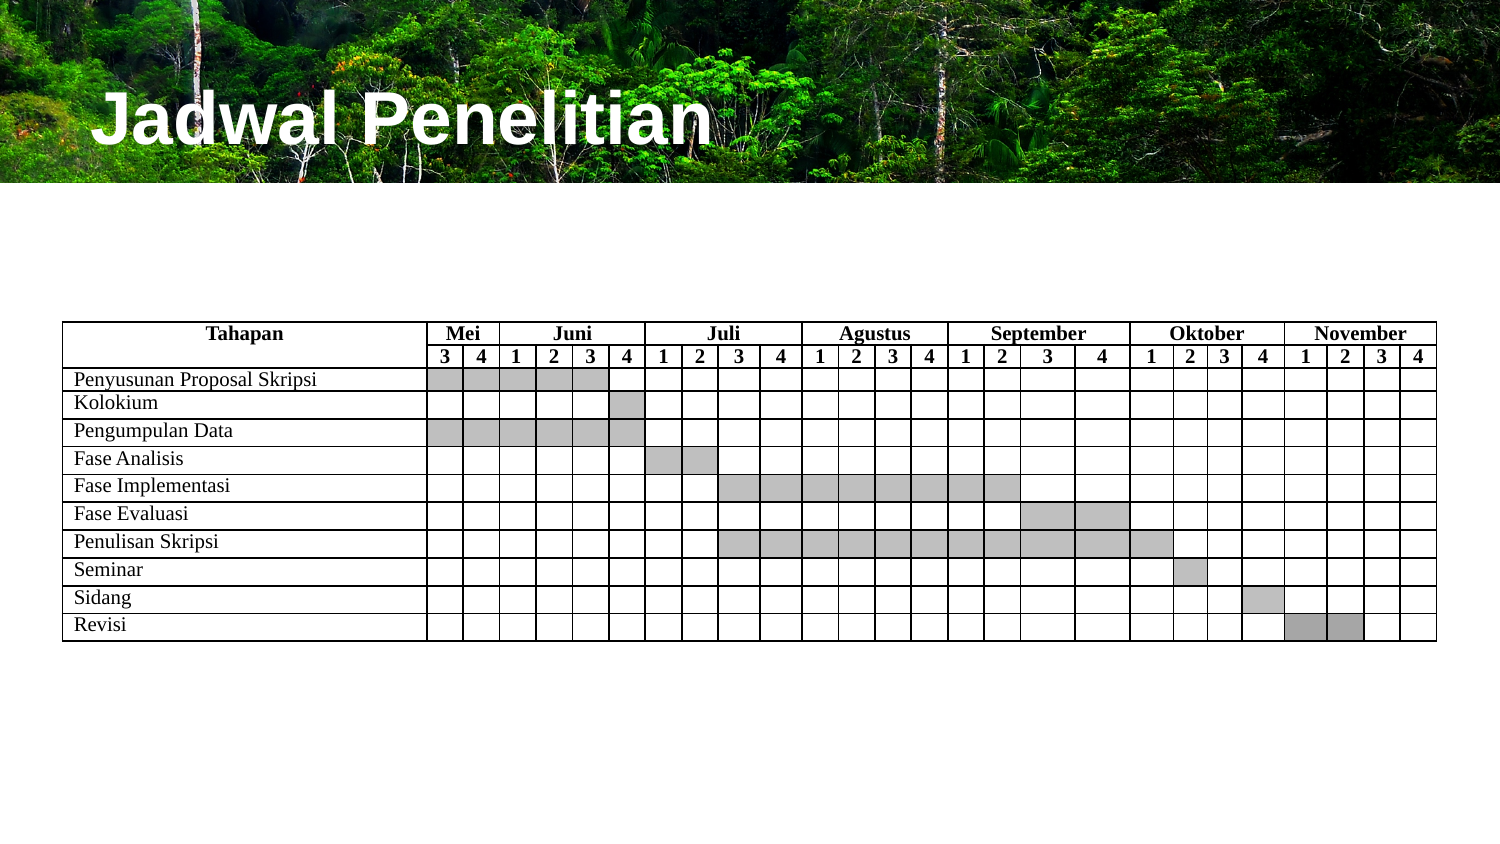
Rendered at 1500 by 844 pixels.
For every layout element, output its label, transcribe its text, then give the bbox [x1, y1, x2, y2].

table_cell [683, 559, 717, 585]
table_cell [719, 531, 759, 557]
table_cell 3 [573, 346, 608, 367]
table_cell [464, 392, 499, 418]
table_cell [876, 531, 910, 557]
table_cell [949, 614, 983, 640]
table_cell [839, 559, 874, 585]
table_cell [500, 587, 535, 613]
table_cell [761, 420, 801, 446]
table_cell [1076, 369, 1129, 390]
table_cell [1076, 447, 1129, 474]
table_cell [761, 447, 801, 474]
table_cell [949, 369, 983, 390]
table_cell [646, 587, 681, 613]
table_cell [1021, 447, 1074, 474]
table_cell [1285, 503, 1326, 529]
table_cell [949, 392, 983, 418]
table_cell [1365, 447, 1399, 474]
table_cell [1365, 531, 1399, 557]
table_cell [537, 392, 572, 418]
table_cell [1131, 392, 1173, 418]
table_cell [1401, 420, 1436, 446]
table_cell [428, 447, 462, 474]
table_cell [1174, 392, 1207, 418]
table_cell [464, 587, 499, 613]
table_cell [500, 475, 535, 501]
table_cell [1328, 559, 1363, 585]
table_cell [464, 420, 499, 446]
table_cell [839, 531, 874, 557]
table_cell [719, 614, 759, 640]
table_cell [1401, 369, 1436, 390]
table_cell [912, 447, 947, 474]
table_cell [1131, 475, 1173, 501]
table_cell [912, 392, 947, 418]
table_cell [1243, 420, 1284, 446]
table_cell [646, 447, 681, 474]
table_cell [1208, 369, 1241, 390]
table_cell [912, 531, 947, 557]
table_cell [949, 559, 983, 585]
table_cell [719, 587, 759, 613]
table_cell [573, 587, 608, 613]
table_cell [839, 369, 874, 390]
table_cell [1208, 392, 1241, 418]
table_header Tahapan [63, 323, 426, 367]
table_cell [719, 559, 759, 585]
table_cell 3 [719, 346, 759, 367]
table_cell 2 [683, 346, 717, 367]
table_cell [646, 392, 681, 418]
table_cell [573, 503, 608, 529]
table_cell [464, 531, 499, 557]
table_cell [1076, 475, 1129, 501]
table_cell [876, 447, 910, 474]
table_cell [1328, 369, 1363, 390]
table_cell 2 [1328, 346, 1363, 367]
table_cell [985, 503, 1020, 529]
table_cell [761, 475, 801, 501]
table_cell [1285, 369, 1326, 390]
table_cell 3 [876, 346, 910, 367]
table_cell [500, 420, 535, 446]
table_cell [428, 420, 462, 446]
table_cell [1208, 447, 1241, 474]
table_cell 1 [500, 346, 535, 367]
table_cell [761, 369, 801, 390]
table_cell 2 [839, 346, 874, 367]
table_cell [1365, 420, 1399, 446]
table_cell [646, 475, 681, 501]
table_cell 4 [912, 346, 947, 367]
table_cell [1243, 369, 1284, 390]
table_cell [610, 369, 644, 390]
table_cell [912, 614, 947, 640]
table_cell [1208, 475, 1241, 501]
table_cell [803, 587, 838, 613]
table_cell [1243, 503, 1284, 529]
table_cell [876, 559, 910, 585]
table_cell [876, 392, 910, 418]
table_cell [537, 420, 572, 446]
table_cell [1131, 531, 1173, 557]
table_cell [610, 392, 644, 418]
table_cell [803, 447, 838, 474]
table_cell [573, 369, 608, 390]
table_cell [1208, 531, 1241, 557]
table_cell [719, 420, 759, 446]
table_cell [1285, 447, 1326, 474]
table_cell [646, 559, 681, 585]
table_cell [1174, 614, 1207, 640]
table_cell [573, 559, 608, 585]
table_cell [1174, 531, 1207, 557]
table_cell [1365, 475, 1399, 501]
table_cell [1021, 531, 1074, 557]
table_cell [1174, 587, 1207, 613]
table_cell [761, 559, 801, 585]
table_cell [646, 420, 681, 446]
table_cell [1285, 392, 1326, 418]
table_cell [537, 614, 572, 640]
table_cell [1131, 503, 1173, 529]
table_cell [839, 475, 874, 501]
table_cell [500, 531, 535, 557]
table_cell [1208, 559, 1241, 585]
table_cell 1 [646, 346, 681, 367]
table_cell [985, 559, 1020, 585]
table_cell 1 [949, 346, 983, 367]
table_cell [1401, 559, 1436, 585]
table_cell [912, 420, 947, 446]
table_cell [1285, 531, 1326, 557]
table_cell [1365, 503, 1399, 529]
table_cell [719, 392, 759, 418]
table_cell [1285, 559, 1326, 585]
table_cell [500, 369, 535, 390]
table_cell 4 [1076, 346, 1129, 367]
table_cell [912, 369, 947, 390]
table_cell [1021, 587, 1074, 613]
table_cell Seminar [63, 559, 426, 585]
table_cell [500, 503, 535, 529]
table_cell [949, 503, 983, 529]
table_cell [683, 369, 717, 390]
table_cell [1328, 447, 1363, 474]
table_cell [1401, 503, 1436, 529]
table_cell [1021, 369, 1074, 390]
table_cell [1243, 531, 1284, 557]
table_cell [1174, 447, 1207, 474]
table_cell [464, 559, 499, 585]
table_cell Fase Implementasi [63, 475, 426, 501]
table_cell [500, 447, 535, 474]
table_header Juli [646, 323, 801, 344]
table_cell [537, 531, 572, 557]
table_cell [683, 447, 717, 474]
table_cell 3 [1365, 346, 1399, 367]
table_cell [803, 420, 838, 446]
table_cell [803, 503, 838, 529]
table_cell Penulisan Skripsi [63, 531, 426, 557]
table_cell [1076, 392, 1129, 418]
table_cell [1208, 420, 1241, 446]
table_cell [985, 392, 1020, 418]
table_cell [839, 587, 874, 613]
table_cell [1208, 587, 1241, 613]
table_cell [839, 420, 874, 446]
table_cell [1285, 587, 1326, 613]
table_cell [876, 369, 910, 390]
table_cell [683, 503, 717, 529]
table_cell [464, 614, 499, 640]
table_cell [610, 447, 644, 474]
table_header Mei [428, 323, 499, 344]
table_cell [1131, 369, 1173, 390]
table_cell [1021, 559, 1074, 585]
table_cell [464, 369, 499, 390]
table_cell [1174, 420, 1207, 446]
table_cell [464, 475, 499, 501]
table_cell [1365, 587, 1399, 613]
table_cell [1021, 420, 1074, 446]
table_cell [610, 614, 644, 640]
table_cell [719, 369, 759, 390]
table_header Juni [500, 323, 644, 344]
table_cell 1 [803, 346, 838, 367]
table_cell [839, 447, 874, 474]
table_cell [537, 559, 572, 585]
table_cell [761, 587, 801, 613]
table_header Oktober [1131, 323, 1284, 344]
table_cell [428, 503, 462, 529]
table_cell [985, 420, 1020, 446]
table_cell Kolokium [63, 392, 426, 418]
table_cell [1243, 475, 1284, 501]
table_cell [985, 531, 1020, 557]
table_cell [949, 447, 983, 474]
table_cell [949, 475, 983, 501]
table_cell [803, 614, 838, 640]
table_cell [1131, 559, 1173, 585]
table_cell [428, 392, 462, 418]
table_cell [1401, 475, 1436, 501]
table_cell [1076, 420, 1129, 446]
table_cell [1174, 503, 1207, 529]
table_cell 1 [1285, 346, 1326, 367]
table_cell 4 [1401, 346, 1436, 367]
table_cell [1243, 587, 1284, 613]
table_cell [683, 531, 717, 557]
table_cell [1131, 614, 1173, 640]
table_cell [803, 475, 838, 501]
table_cell Sidang [63, 587, 426, 613]
table_cell [428, 587, 462, 613]
table_cell Pengumpulan Data [63, 420, 426, 446]
table_cell [573, 531, 608, 557]
table_cell [1021, 503, 1074, 529]
table_cell [1208, 614, 1241, 640]
table_header November [1285, 323, 1436, 344]
table_cell [683, 587, 717, 613]
table_cell [761, 531, 801, 557]
table_cell [573, 475, 608, 501]
table_cell [610, 531, 644, 557]
table_cell [1131, 447, 1173, 474]
table_cell [500, 392, 535, 418]
table_cell [912, 587, 947, 613]
table_cell 2 [1174, 346, 1207, 367]
table_cell [912, 559, 947, 585]
table_cell [537, 369, 572, 390]
table_cell [428, 475, 462, 501]
table_cell [537, 587, 572, 613]
table_cell [683, 392, 717, 418]
table_cell [428, 369, 462, 390]
table_cell 1 [1131, 346, 1173, 367]
table_cell [646, 503, 681, 529]
table_cell [876, 475, 910, 501]
table_cell [985, 587, 1020, 613]
table_cell [1076, 587, 1129, 613]
table_cell [537, 447, 572, 474]
table_cell [1365, 392, 1399, 418]
table_cell [573, 447, 608, 474]
table_cell [683, 420, 717, 446]
table_cell [1076, 531, 1129, 557]
table_cell [646, 531, 681, 557]
table_cell [1401, 392, 1436, 418]
table_cell [1285, 475, 1326, 501]
table_cell [1365, 614, 1399, 640]
table_cell [1243, 614, 1284, 640]
table_cell [1243, 447, 1284, 474]
table_cell [537, 475, 572, 501]
table_cell [428, 559, 462, 585]
table_cell [985, 447, 1020, 474]
table_cell [610, 503, 644, 529]
table_cell [464, 447, 499, 474]
table_cell [761, 503, 801, 529]
table_cell [573, 420, 608, 446]
table_cell [719, 447, 759, 474]
table_cell [1076, 503, 1129, 529]
table_cell [610, 420, 644, 446]
table_cell 3 [1208, 346, 1241, 367]
table_cell [949, 587, 983, 613]
table_cell [1076, 614, 1129, 640]
table_cell [500, 559, 535, 585]
table_cell [1328, 531, 1363, 557]
table_cell [1243, 392, 1284, 418]
table_cell Penyusunan Proposal Skripsi [63, 369, 426, 390]
table_cell [876, 587, 910, 613]
table_cell [1021, 614, 1074, 640]
table_cell [1285, 614, 1326, 640]
table_cell [839, 392, 874, 418]
table_cell [803, 531, 838, 557]
table_cell [1021, 475, 1074, 501]
table_cell [1174, 369, 1207, 390]
table_cell [1174, 559, 1207, 585]
table_cell [719, 475, 759, 501]
table_cell [1365, 559, 1399, 585]
table_cell [610, 559, 644, 585]
table_cell [1174, 475, 1207, 501]
table_header September [949, 323, 1129, 344]
table_cell [646, 614, 681, 640]
table_cell [683, 614, 717, 640]
table_cell [1131, 587, 1173, 613]
table_cell [985, 369, 1020, 390]
table_cell Fase Evaluasi [63, 503, 426, 529]
table_cell [573, 392, 608, 418]
table_cell 4 [761, 346, 801, 367]
table_cell [1076, 559, 1129, 585]
table_header Agustus [803, 323, 947, 344]
table_cell [876, 614, 910, 640]
table_cell [500, 614, 535, 640]
table_cell [428, 614, 462, 640]
table_cell [949, 531, 983, 557]
table_cell [803, 559, 838, 585]
table_cell Fase Analisis [63, 447, 426, 474]
table_cell [803, 392, 838, 418]
table_cell [912, 475, 947, 501]
table_cell [464, 503, 499, 529]
table_cell [1208, 503, 1241, 529]
table_cell [1328, 614, 1363, 640]
table_cell [1401, 531, 1436, 557]
table_cell [537, 503, 572, 529]
table_cell 2 [985, 346, 1020, 367]
table_cell [1365, 369, 1399, 390]
picture [0, 0, 1500, 183]
table_cell [985, 475, 1020, 501]
table_cell [1328, 587, 1363, 613]
table_cell [839, 614, 874, 640]
table_cell [1328, 392, 1363, 418]
table_cell 4 [464, 346, 499, 367]
table_cell [1401, 587, 1436, 613]
table_cell [1285, 420, 1326, 446]
table_cell [803, 369, 838, 390]
table_cell [610, 475, 644, 501]
table_cell [683, 475, 717, 501]
table_cell [876, 503, 910, 529]
table_cell [761, 614, 801, 640]
table_cell 3 [428, 346, 462, 367]
table_cell [1021, 392, 1074, 418]
table_cell [761, 392, 801, 418]
table_cell 3 [1021, 346, 1074, 367]
table_cell [985, 614, 1020, 640]
table_cell [912, 503, 947, 529]
table_cell [1328, 420, 1363, 446]
table_cell [1328, 503, 1363, 529]
table_cell [1401, 614, 1436, 640]
table_cell [1328, 475, 1363, 501]
table_cell 2 [537, 346, 572, 367]
table_cell [646, 369, 681, 390]
table_cell [610, 587, 644, 613]
table_cell Revisi [63, 614, 426, 640]
table_cell 4 [610, 346, 644, 367]
table_cell [1401, 447, 1436, 474]
table_cell [876, 420, 910, 446]
table_cell [428, 531, 462, 557]
table_cell [839, 503, 874, 529]
table_cell [573, 614, 608, 640]
table_cell 4 [1243, 346, 1284, 367]
table_cell [719, 503, 759, 529]
table_cell [1131, 420, 1173, 446]
table_cell [949, 420, 983, 446]
table_cell [1243, 559, 1284, 585]
